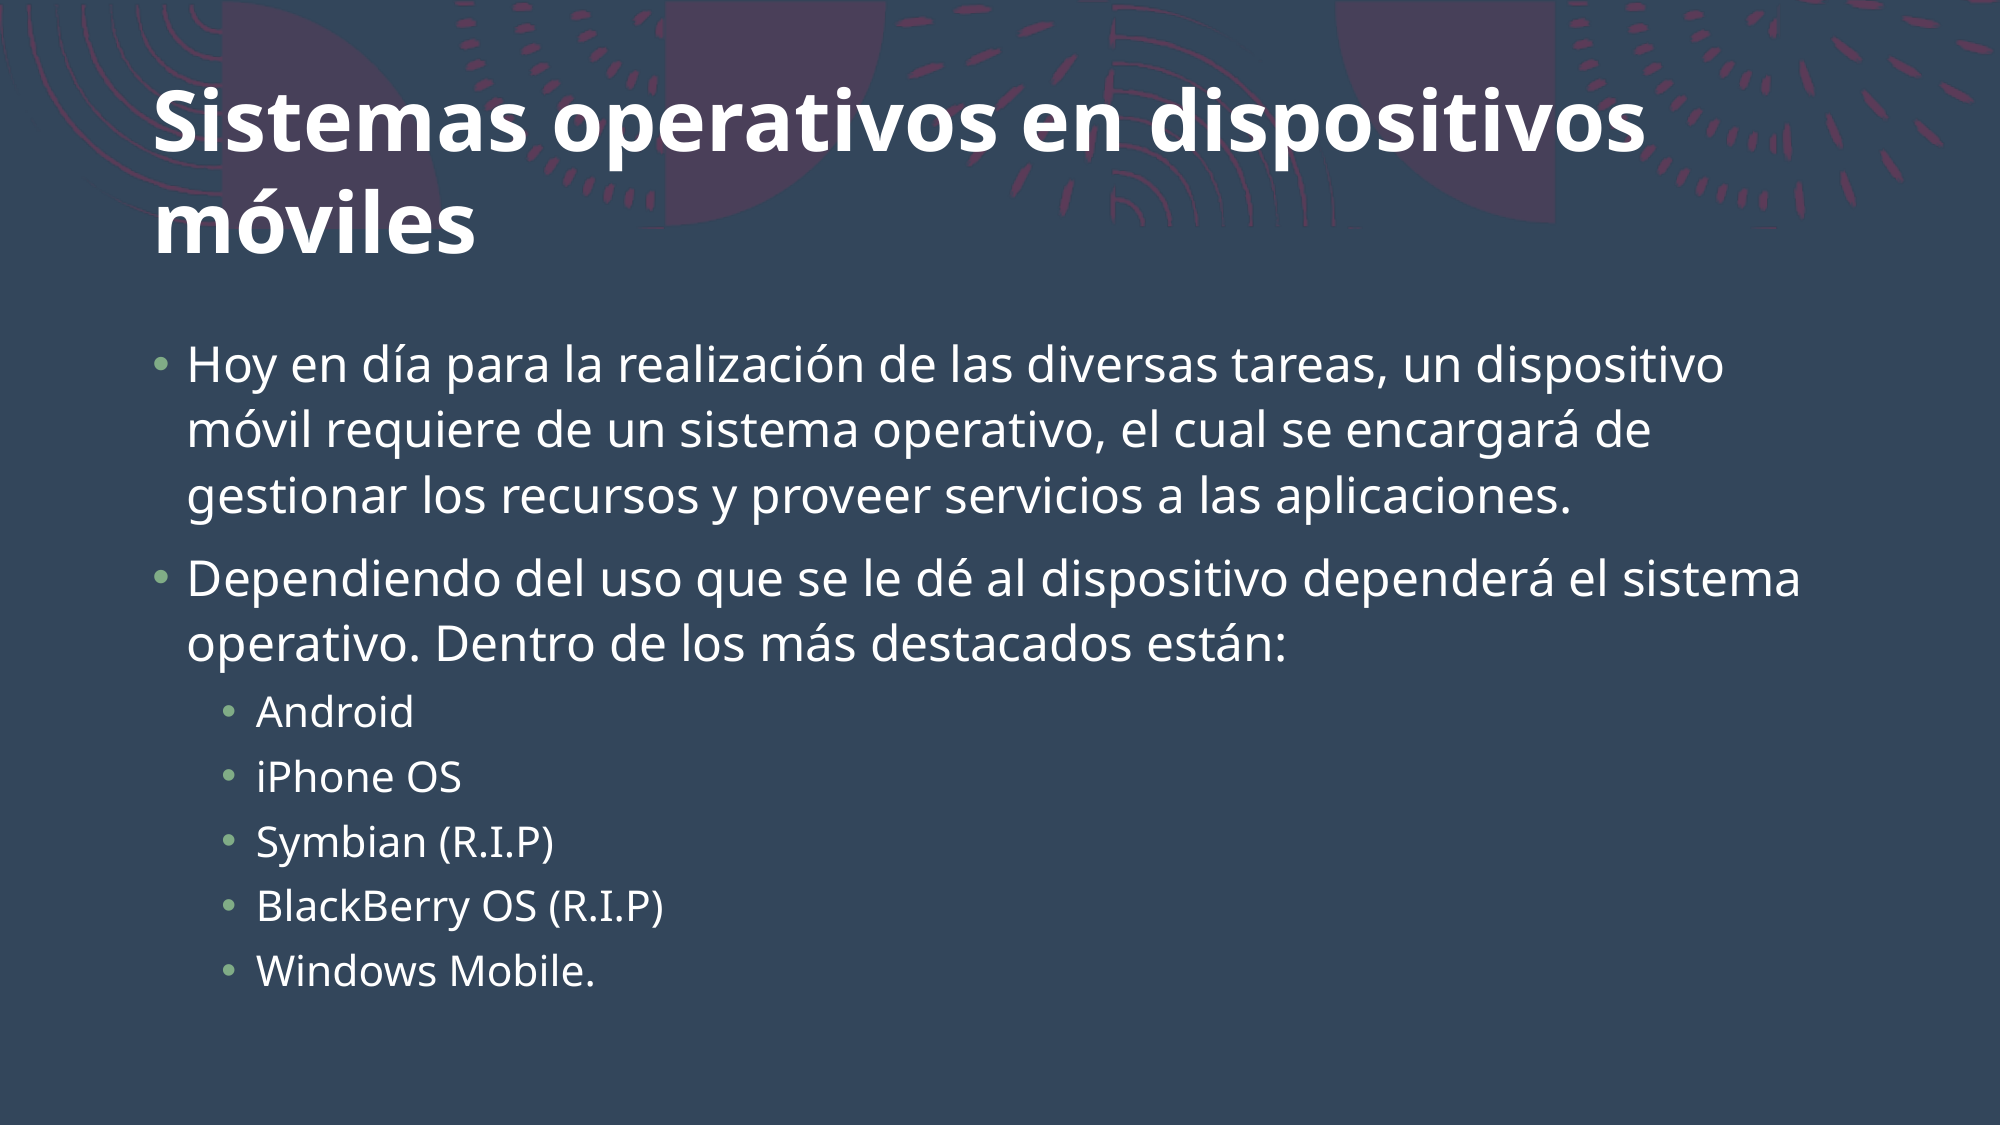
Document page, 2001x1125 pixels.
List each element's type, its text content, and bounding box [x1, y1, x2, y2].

title Sistemas operativos en dispositivos móviles [137, 60, 1863, 278]
list Hoy en día para la realización de las diversas tareas, un dispositivo móvil requiere de un sistema operativo, el cual se encargará de gestionar los recursos y proveer servicios a las aplicaciones. Dependiendo del uso que se le dé al dispositivo dependerá el sistema operativo. Dentro de los más destacados están: Android iPhone OS Symbian (R.I.P) BlackBerry OS (R.I.P) Windows Mobile. [137, 319, 1863, 1009]
